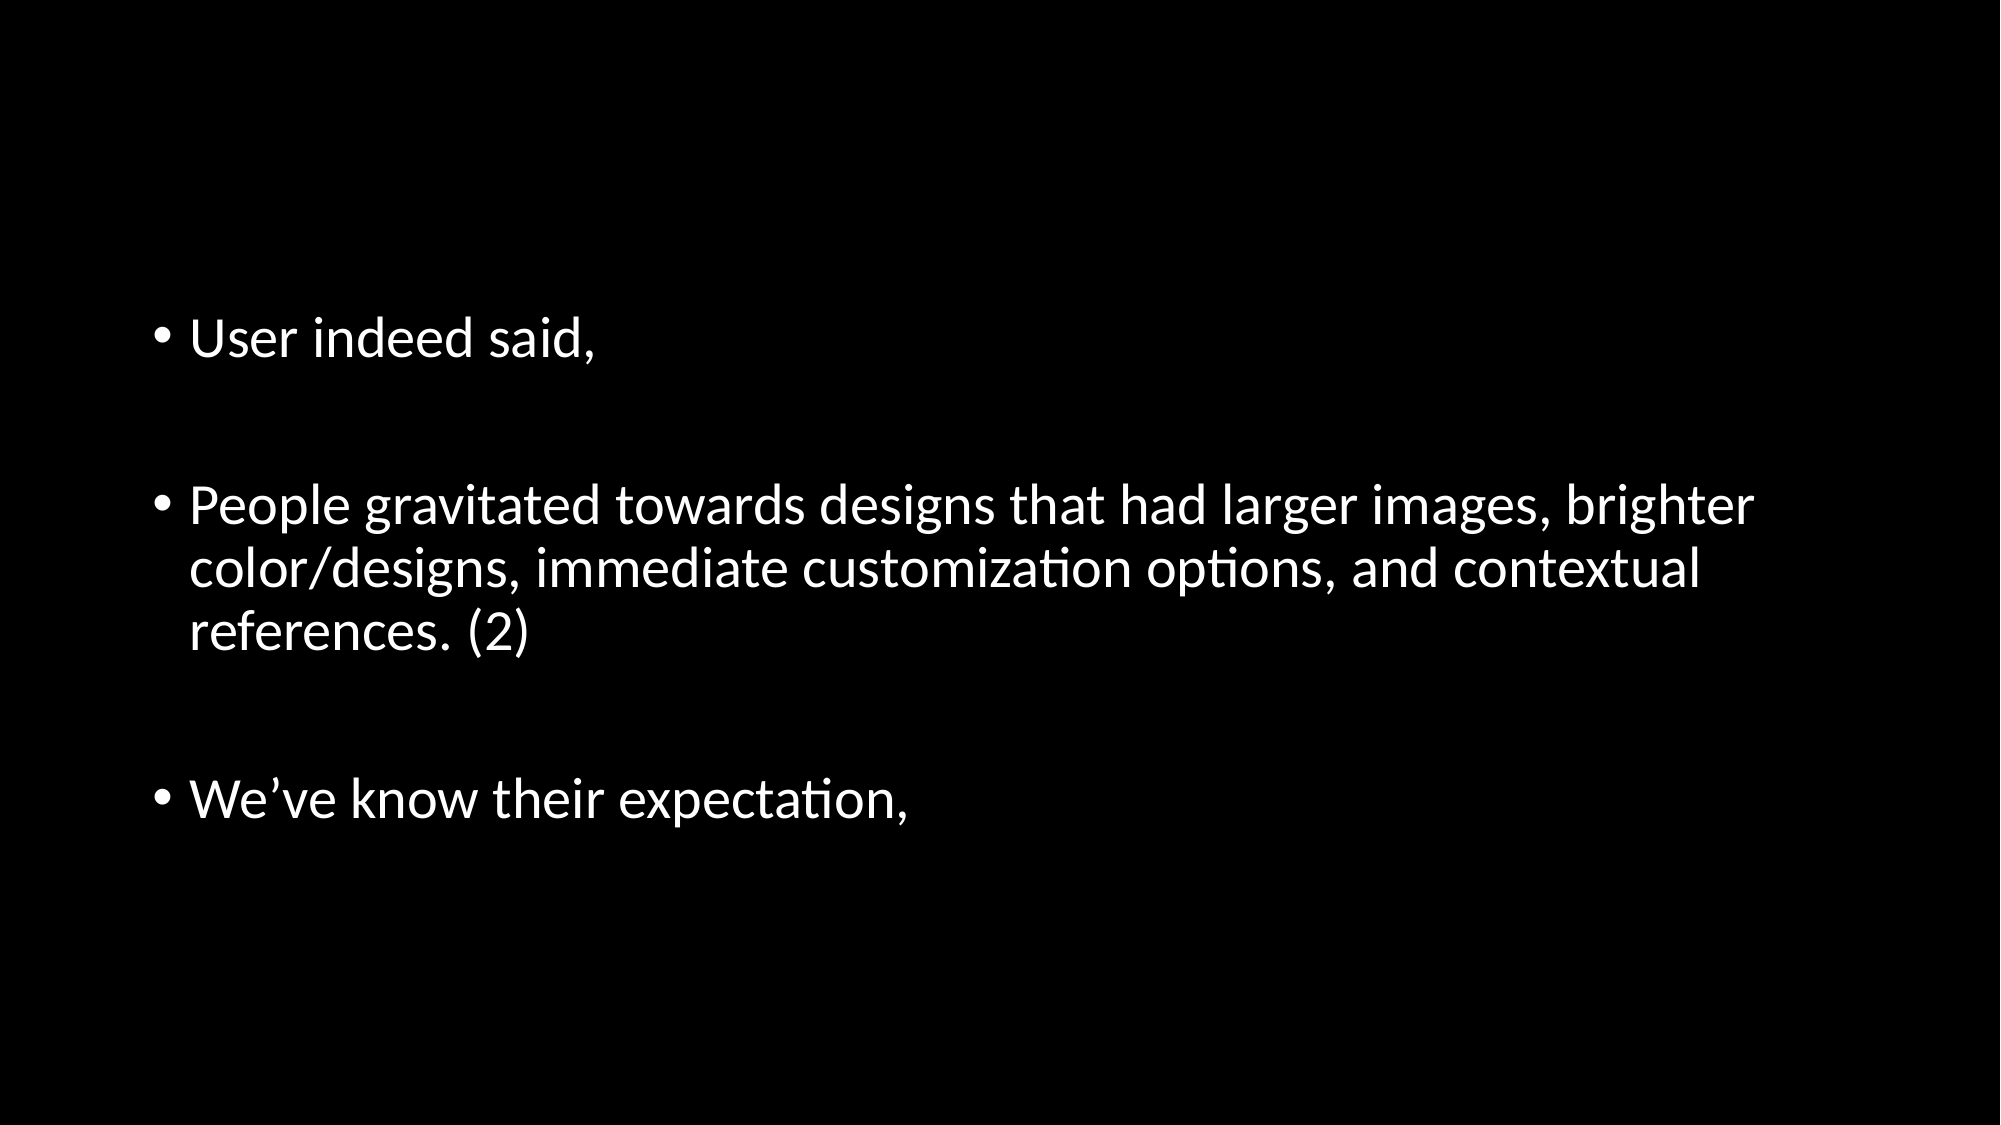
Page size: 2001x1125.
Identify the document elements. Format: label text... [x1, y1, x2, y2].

list User indeed said, People gravitated towards designs that had larger images, brighter color/designs, immediate customization options, and contextual references. (2) We’ve know their expectation, [137, 299, 1863, 1014]
